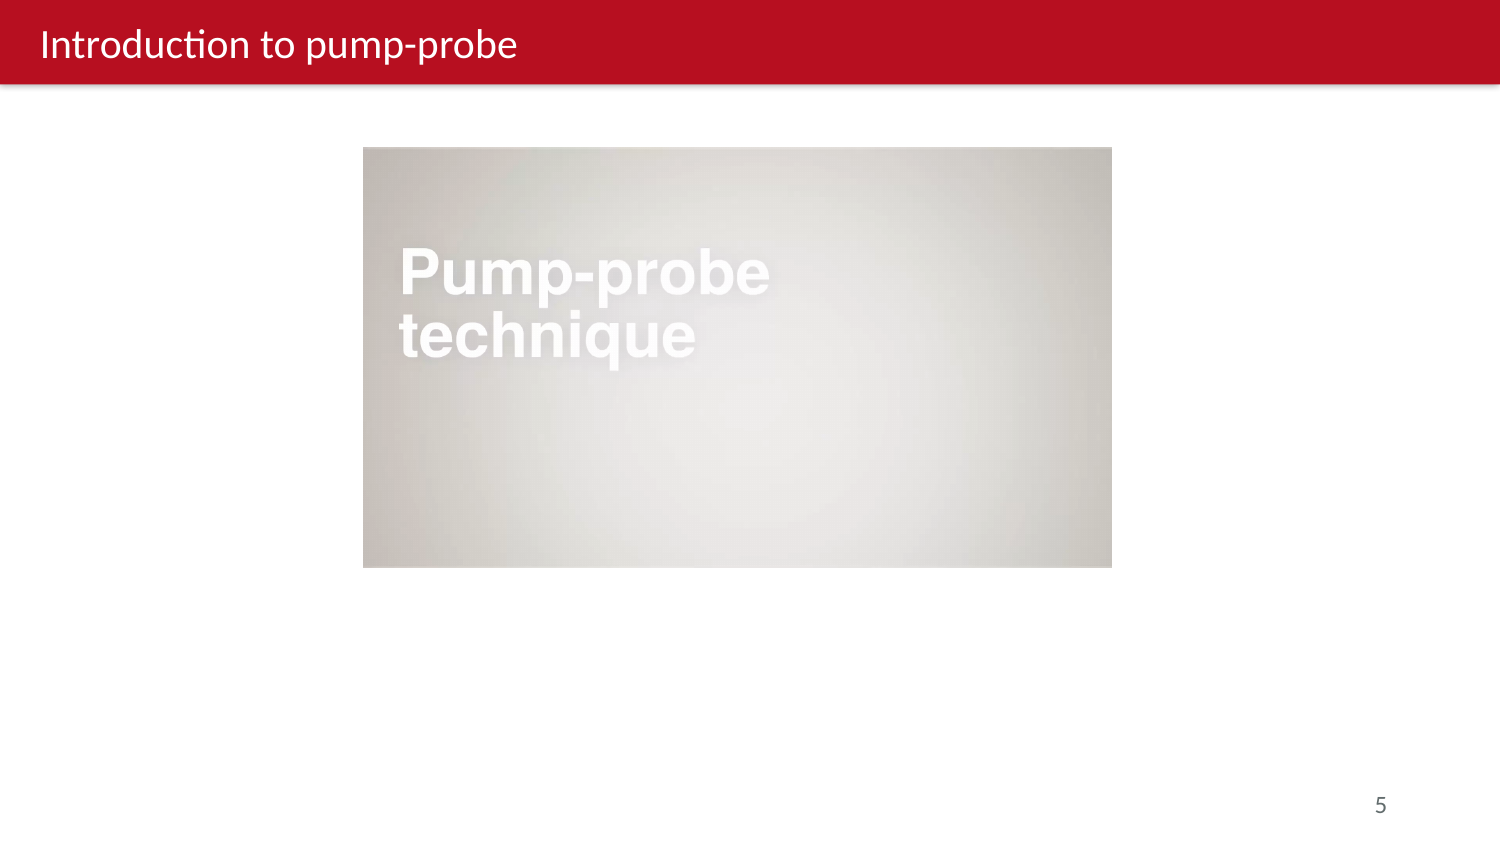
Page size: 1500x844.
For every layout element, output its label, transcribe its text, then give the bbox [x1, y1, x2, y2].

text_box Introduction to pump-probe [24, 9, 900, 75]
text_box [362, 146, 1113, 569]
